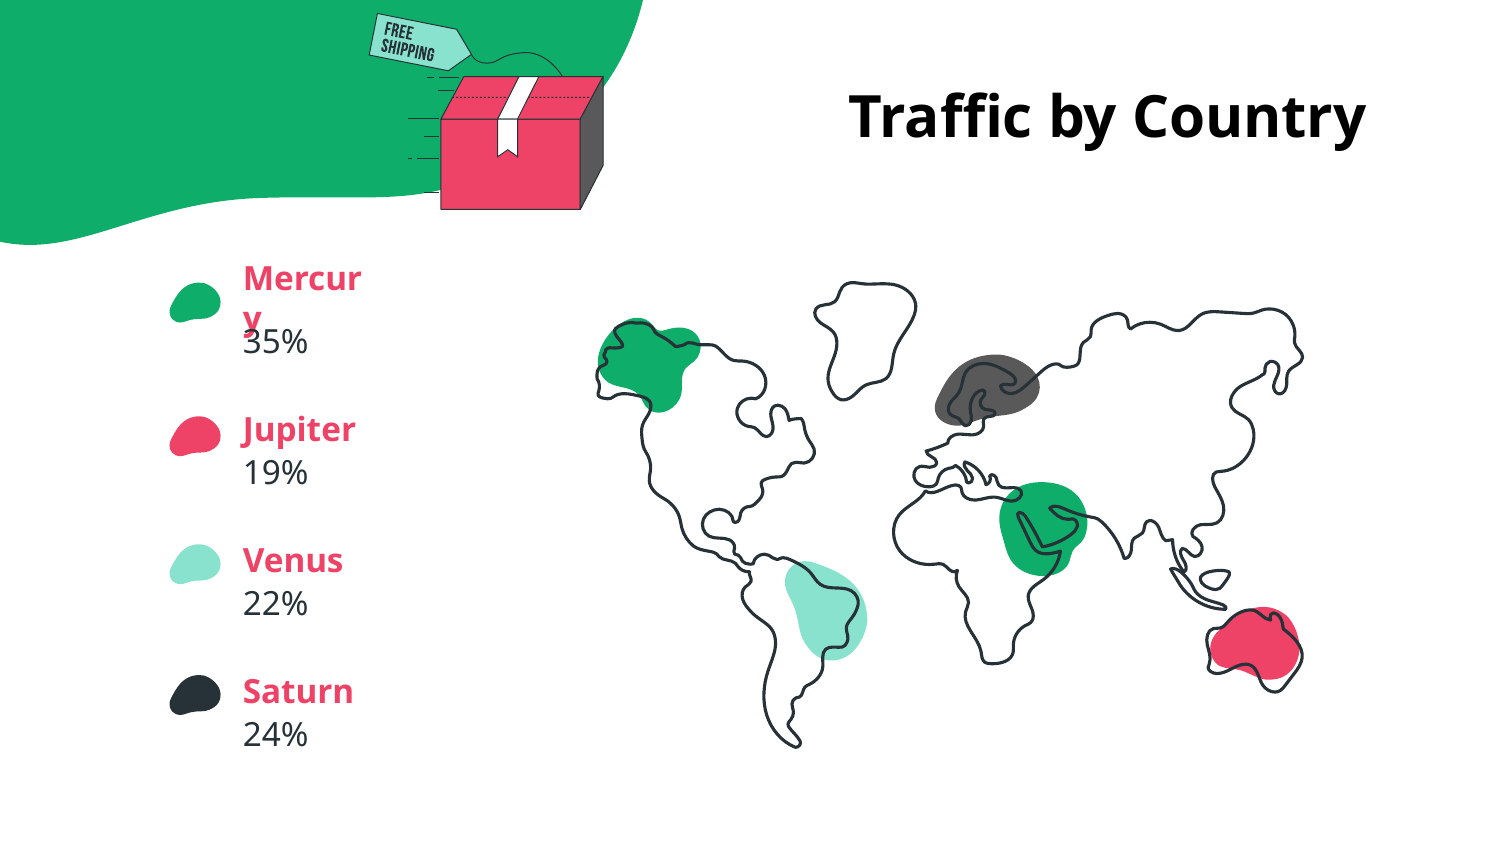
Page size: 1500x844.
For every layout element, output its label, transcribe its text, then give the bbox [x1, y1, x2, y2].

text_box [169, 282, 221, 323]
text_box Saturn [242, 664, 375, 706]
text_box [169, 544, 221, 585]
text_box 19% [242, 445, 380, 497]
title Traffic by Country [639, 64, 1382, 158]
text_box [169, 675, 221, 716]
text_box 35% [242, 314, 380, 366]
text_box [0, 0, 643, 245]
text_box Mercury [242, 271, 375, 314]
text_box [169, 416, 221, 457]
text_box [596, 282, 1304, 748]
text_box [368, 12, 604, 211]
text_box 22% [242, 576, 380, 628]
text_box 24% [242, 706, 380, 759]
text_box Jupiter [242, 402, 375, 445]
text_box Venus [242, 533, 375, 576]
